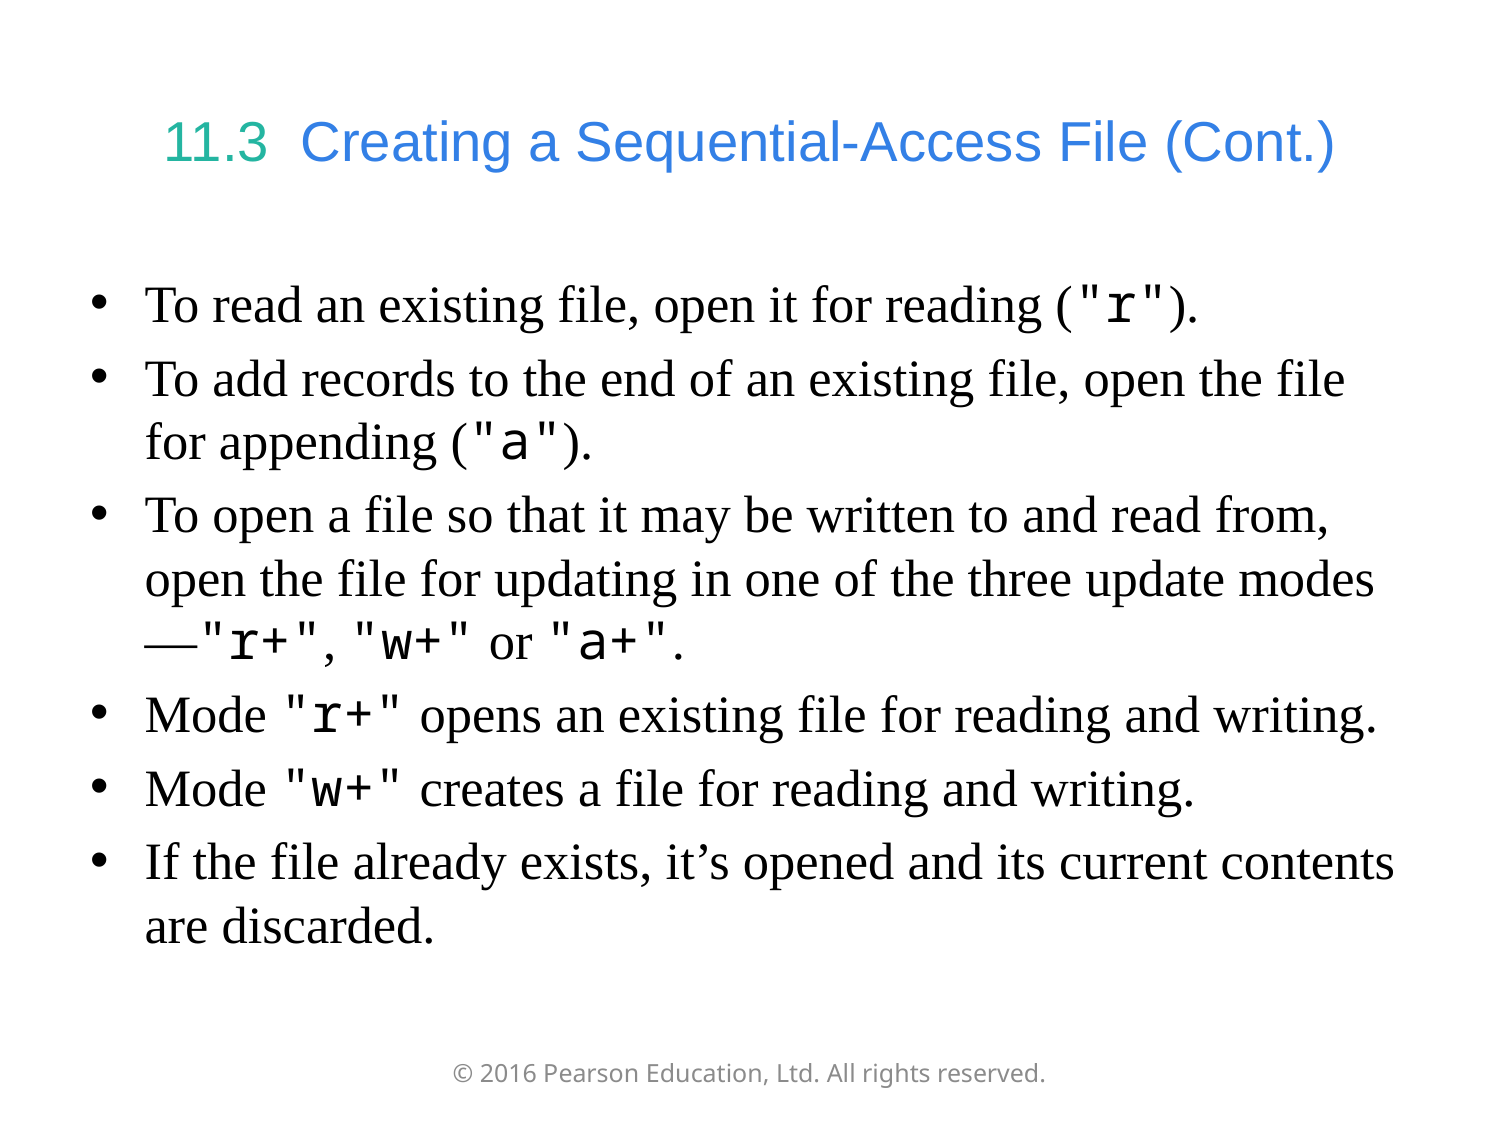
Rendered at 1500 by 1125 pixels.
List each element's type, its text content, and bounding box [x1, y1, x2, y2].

list To read an existing file, open it for reading ("r"). To add records to the end of an existing file, open the file for appending ("a"). To open a file so that it may be written to and read from, open the file for updating in one of the three update modes—"r+", "w+" or "a+". Mode "r+" opens an existing file for reading and writing. Mode "w+" creates a file for reading and writing. If the file already exists, it’s opened and its current contents are discarded. [75, 262, 1425, 1005]
title 11.3 Creating a Sequential-Access File (Cont.) [75, 45, 1425, 233]
footer © 2016 Pearson Education, Ltd. All rights reserved. [262, 1042, 1238, 1103]
